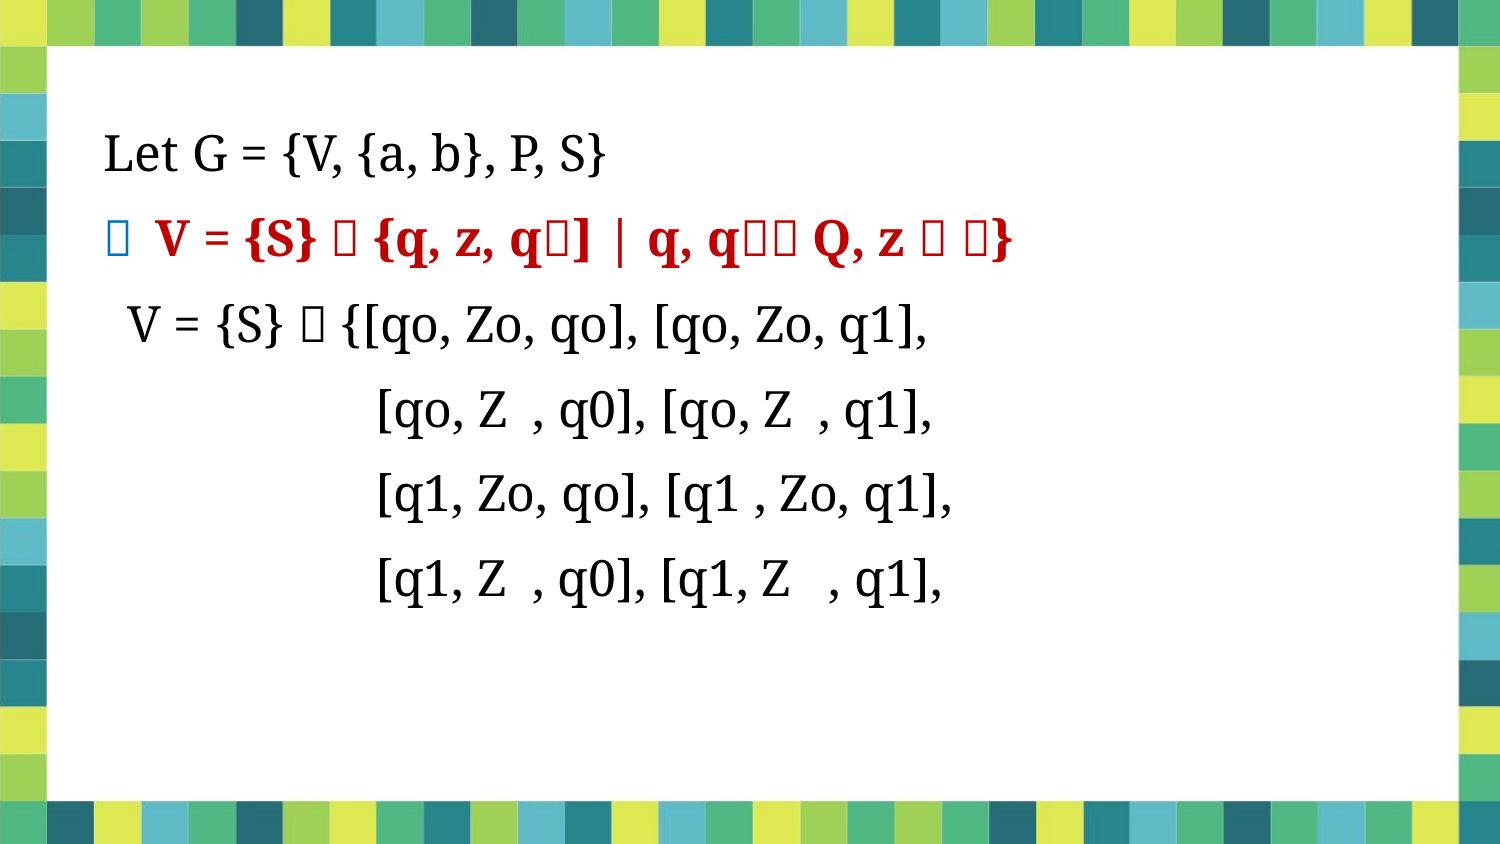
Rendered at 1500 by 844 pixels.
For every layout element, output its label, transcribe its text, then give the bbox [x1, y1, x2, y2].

text_box [q1, Z , q0], [q1, Z , q1], [375, 550, 1000, 607]
text_box [0, 0, 1500, 844]
text_box [q1, Zo, qo], [q1 , Zo, q1], [375, 465, 1003, 522]
text_box  V = {S}  {q, z, q] | q, q Q, z  } V = {S}  {[qo, Zo, qo], [qo, Zo, q1], [qo, Z , q0], [qo, Z , q1], [103, 205, 1178, 438]
text_box Let G = {V, {a, b}, P, S} [103, 124, 689, 182]
